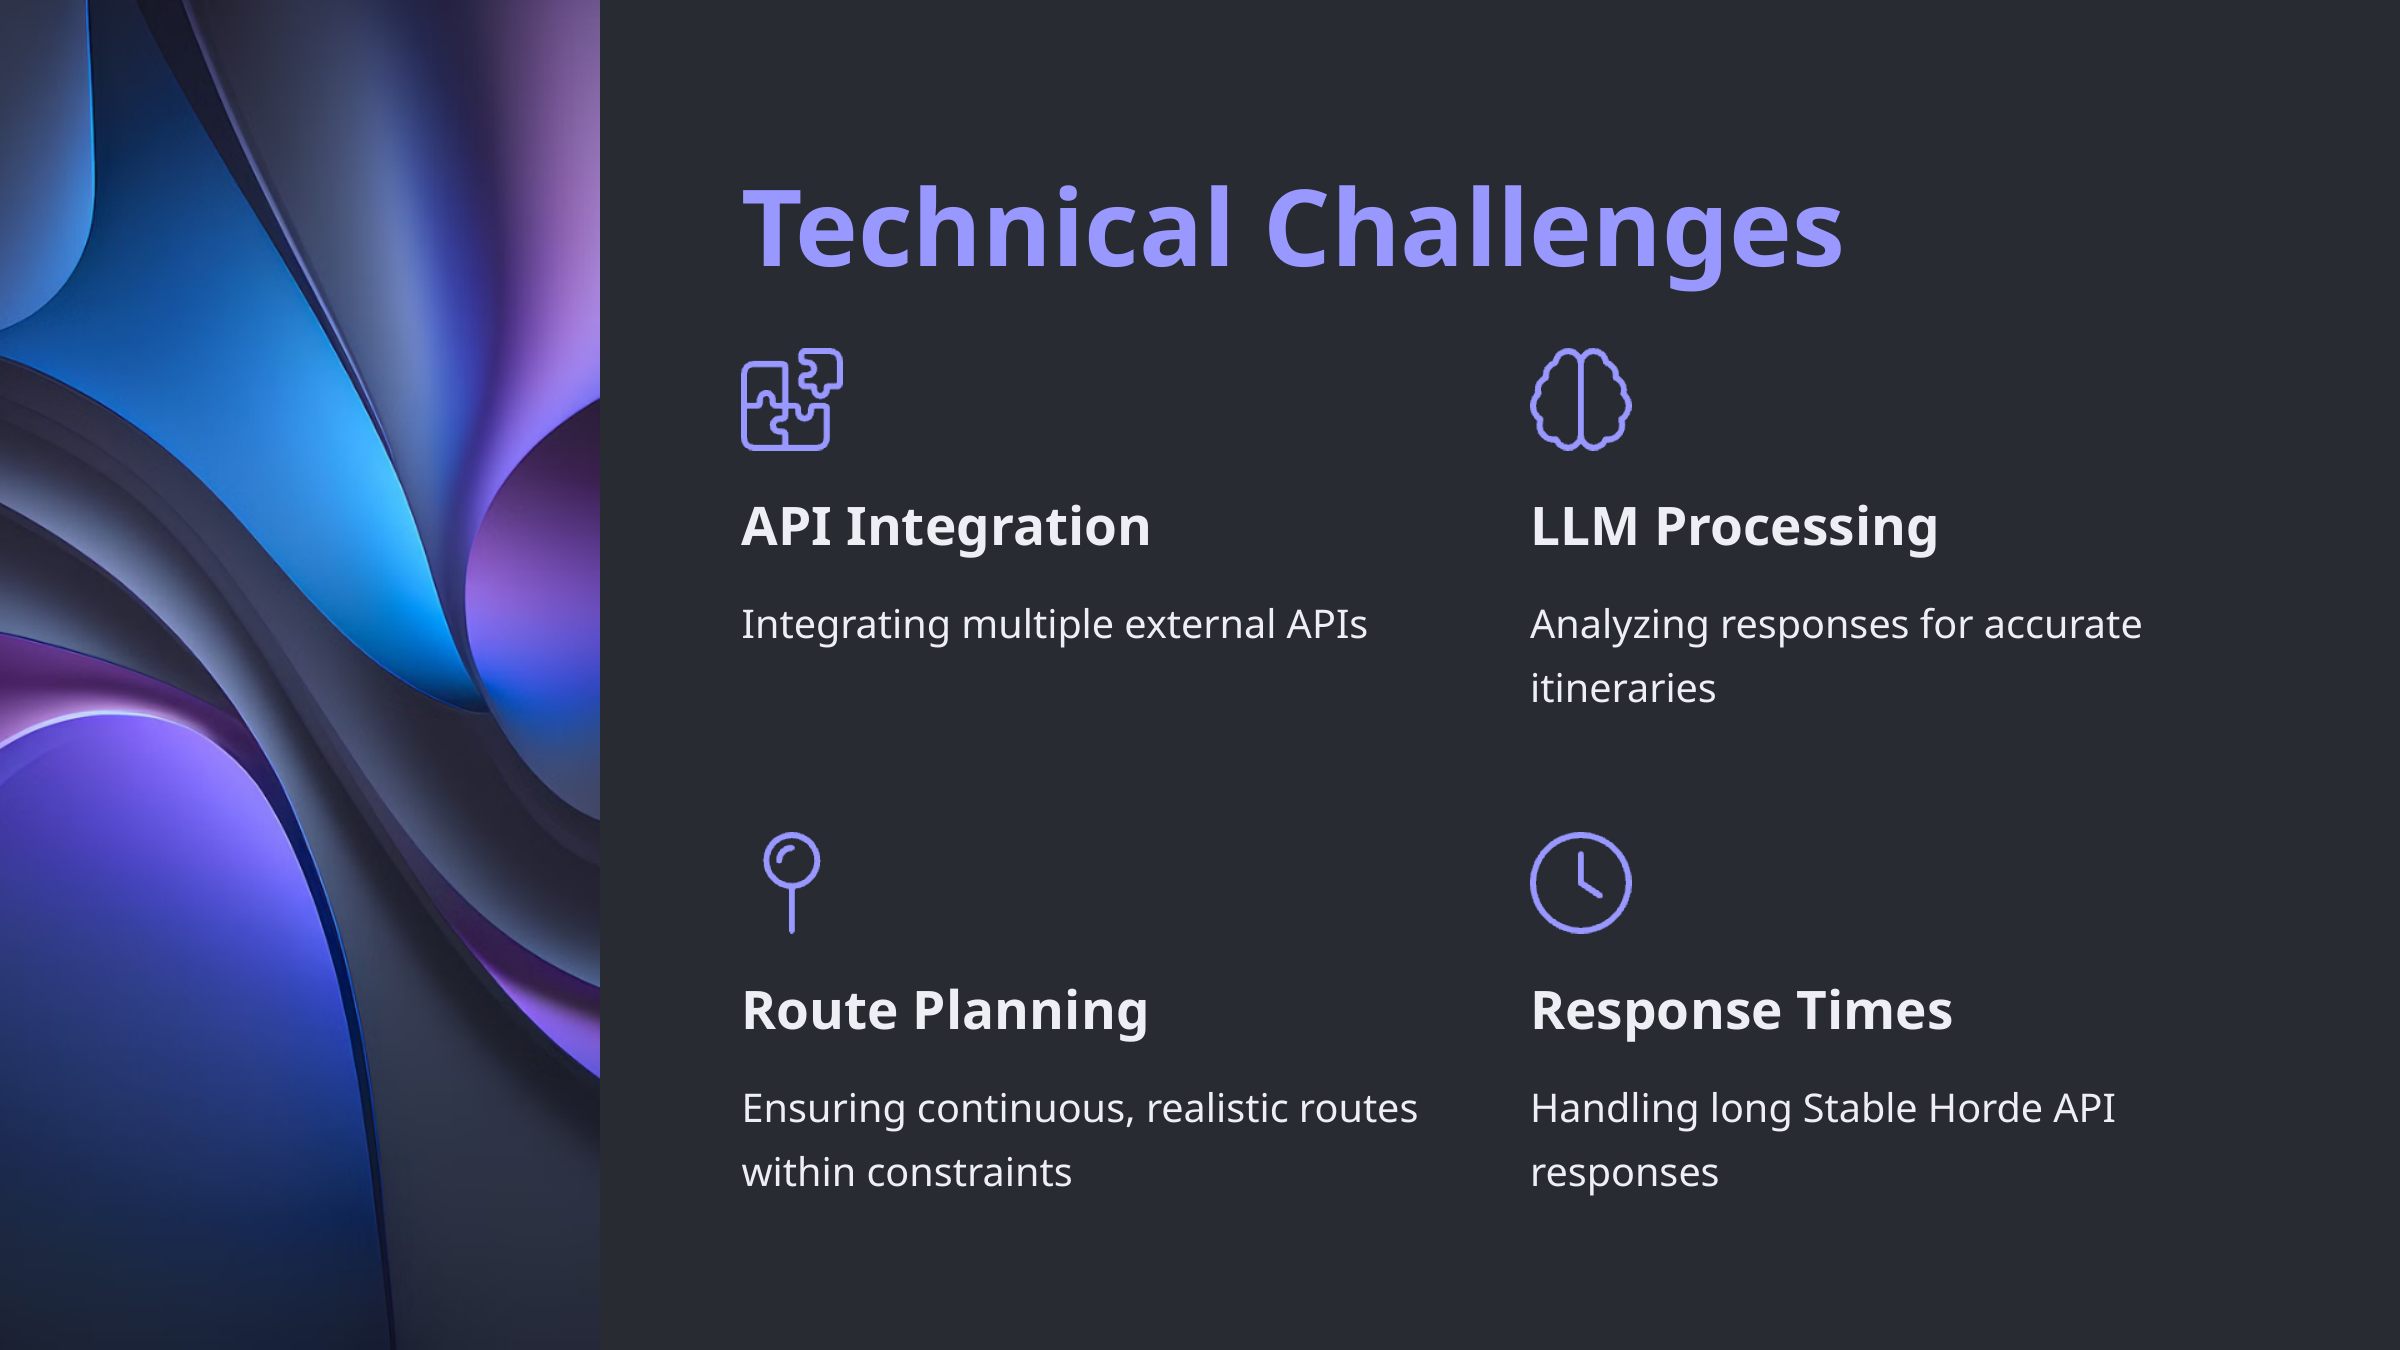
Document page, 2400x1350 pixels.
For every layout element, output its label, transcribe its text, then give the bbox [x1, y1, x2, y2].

text_box Integrating multiple external APIs [741, 581, 1470, 647]
picture [741, 832, 843, 934]
text_box Route Planning [741, 974, 1275, 1041]
text_box API Integration [741, 490, 1275, 558]
text_box Response Times [1530, 974, 2064, 1041]
text_box Ensuring continuous, realistic routes within constraints [741, 1065, 1470, 1195]
text_box Analyzing responses for accurate itineraries [1530, 581, 2259, 712]
picture [1530, 832, 1632, 934]
picture [0, 0, 600, 1350]
picture [741, 348, 843, 451]
text_box LLM Processing [1530, 490, 2064, 558]
text_box Technical Challenges [741, 154, 1808, 289]
text_box Handling long Stable Horde API responses [1530, 1065, 2259, 1195]
text_box [600, 0, 2400, 1350]
picture [1530, 348, 1632, 451]
